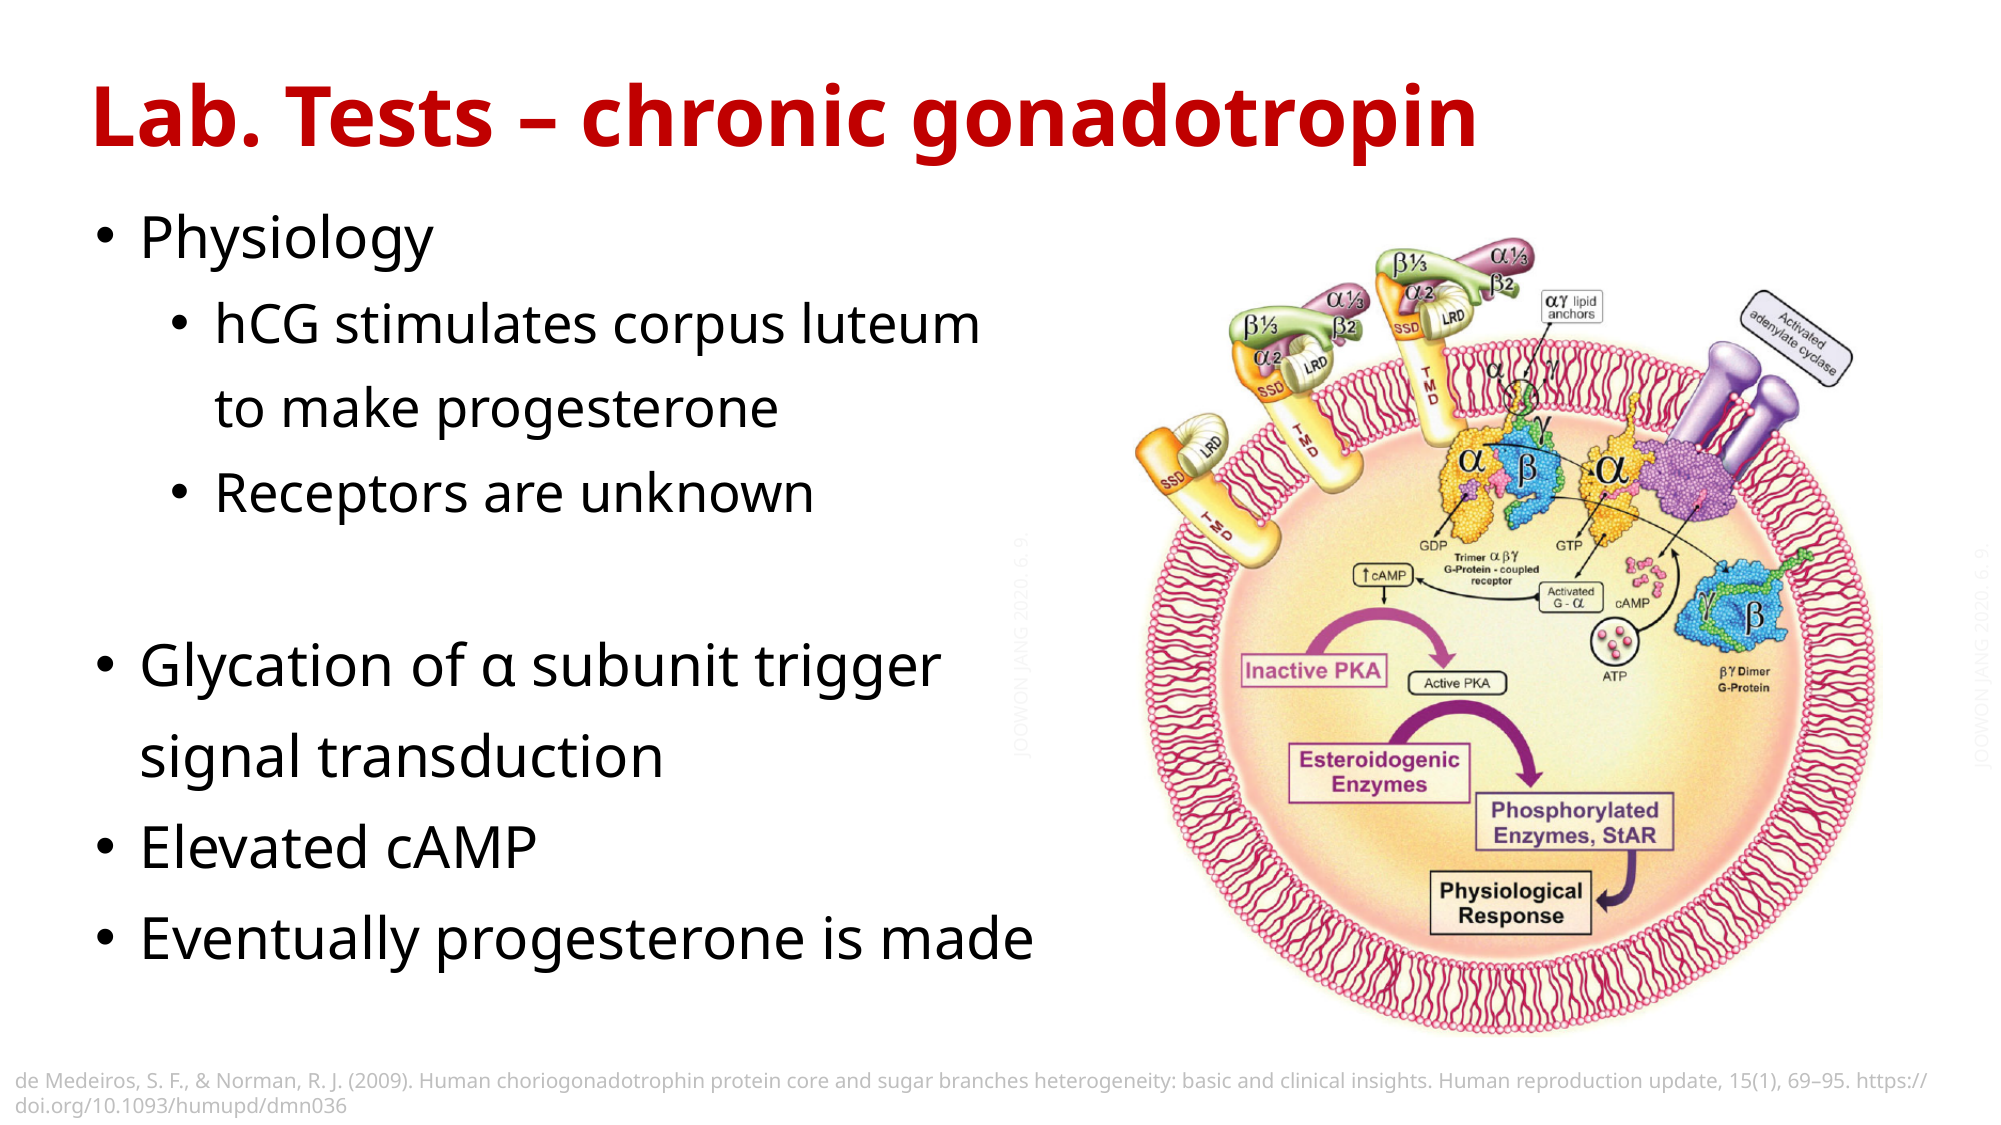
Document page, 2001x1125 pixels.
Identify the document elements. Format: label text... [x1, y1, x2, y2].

text_box Physiology hCG stimulates corpus luteum to make progesterone Receptors are unknown Glycation of α subunit trigger signal transduction Elevated cAMP Eventually progesterone is made [80, 171, 1933, 1064]
text_box de Medeiros, S. F., & Norman, R. J. (2009). Human choriogonadotrophin protein core and sugar branches heterogeneity: basic and clinical insights. Human reproduction update, 15(1), 69–95. https://doi.org/10.1093/humupd/dmn036 [0, 1064, 2000, 1125]
text_box Lab. Tests – chronic gonadotropin [0, 55, 2000, 170]
picture [1087, 227, 1930, 1048]
